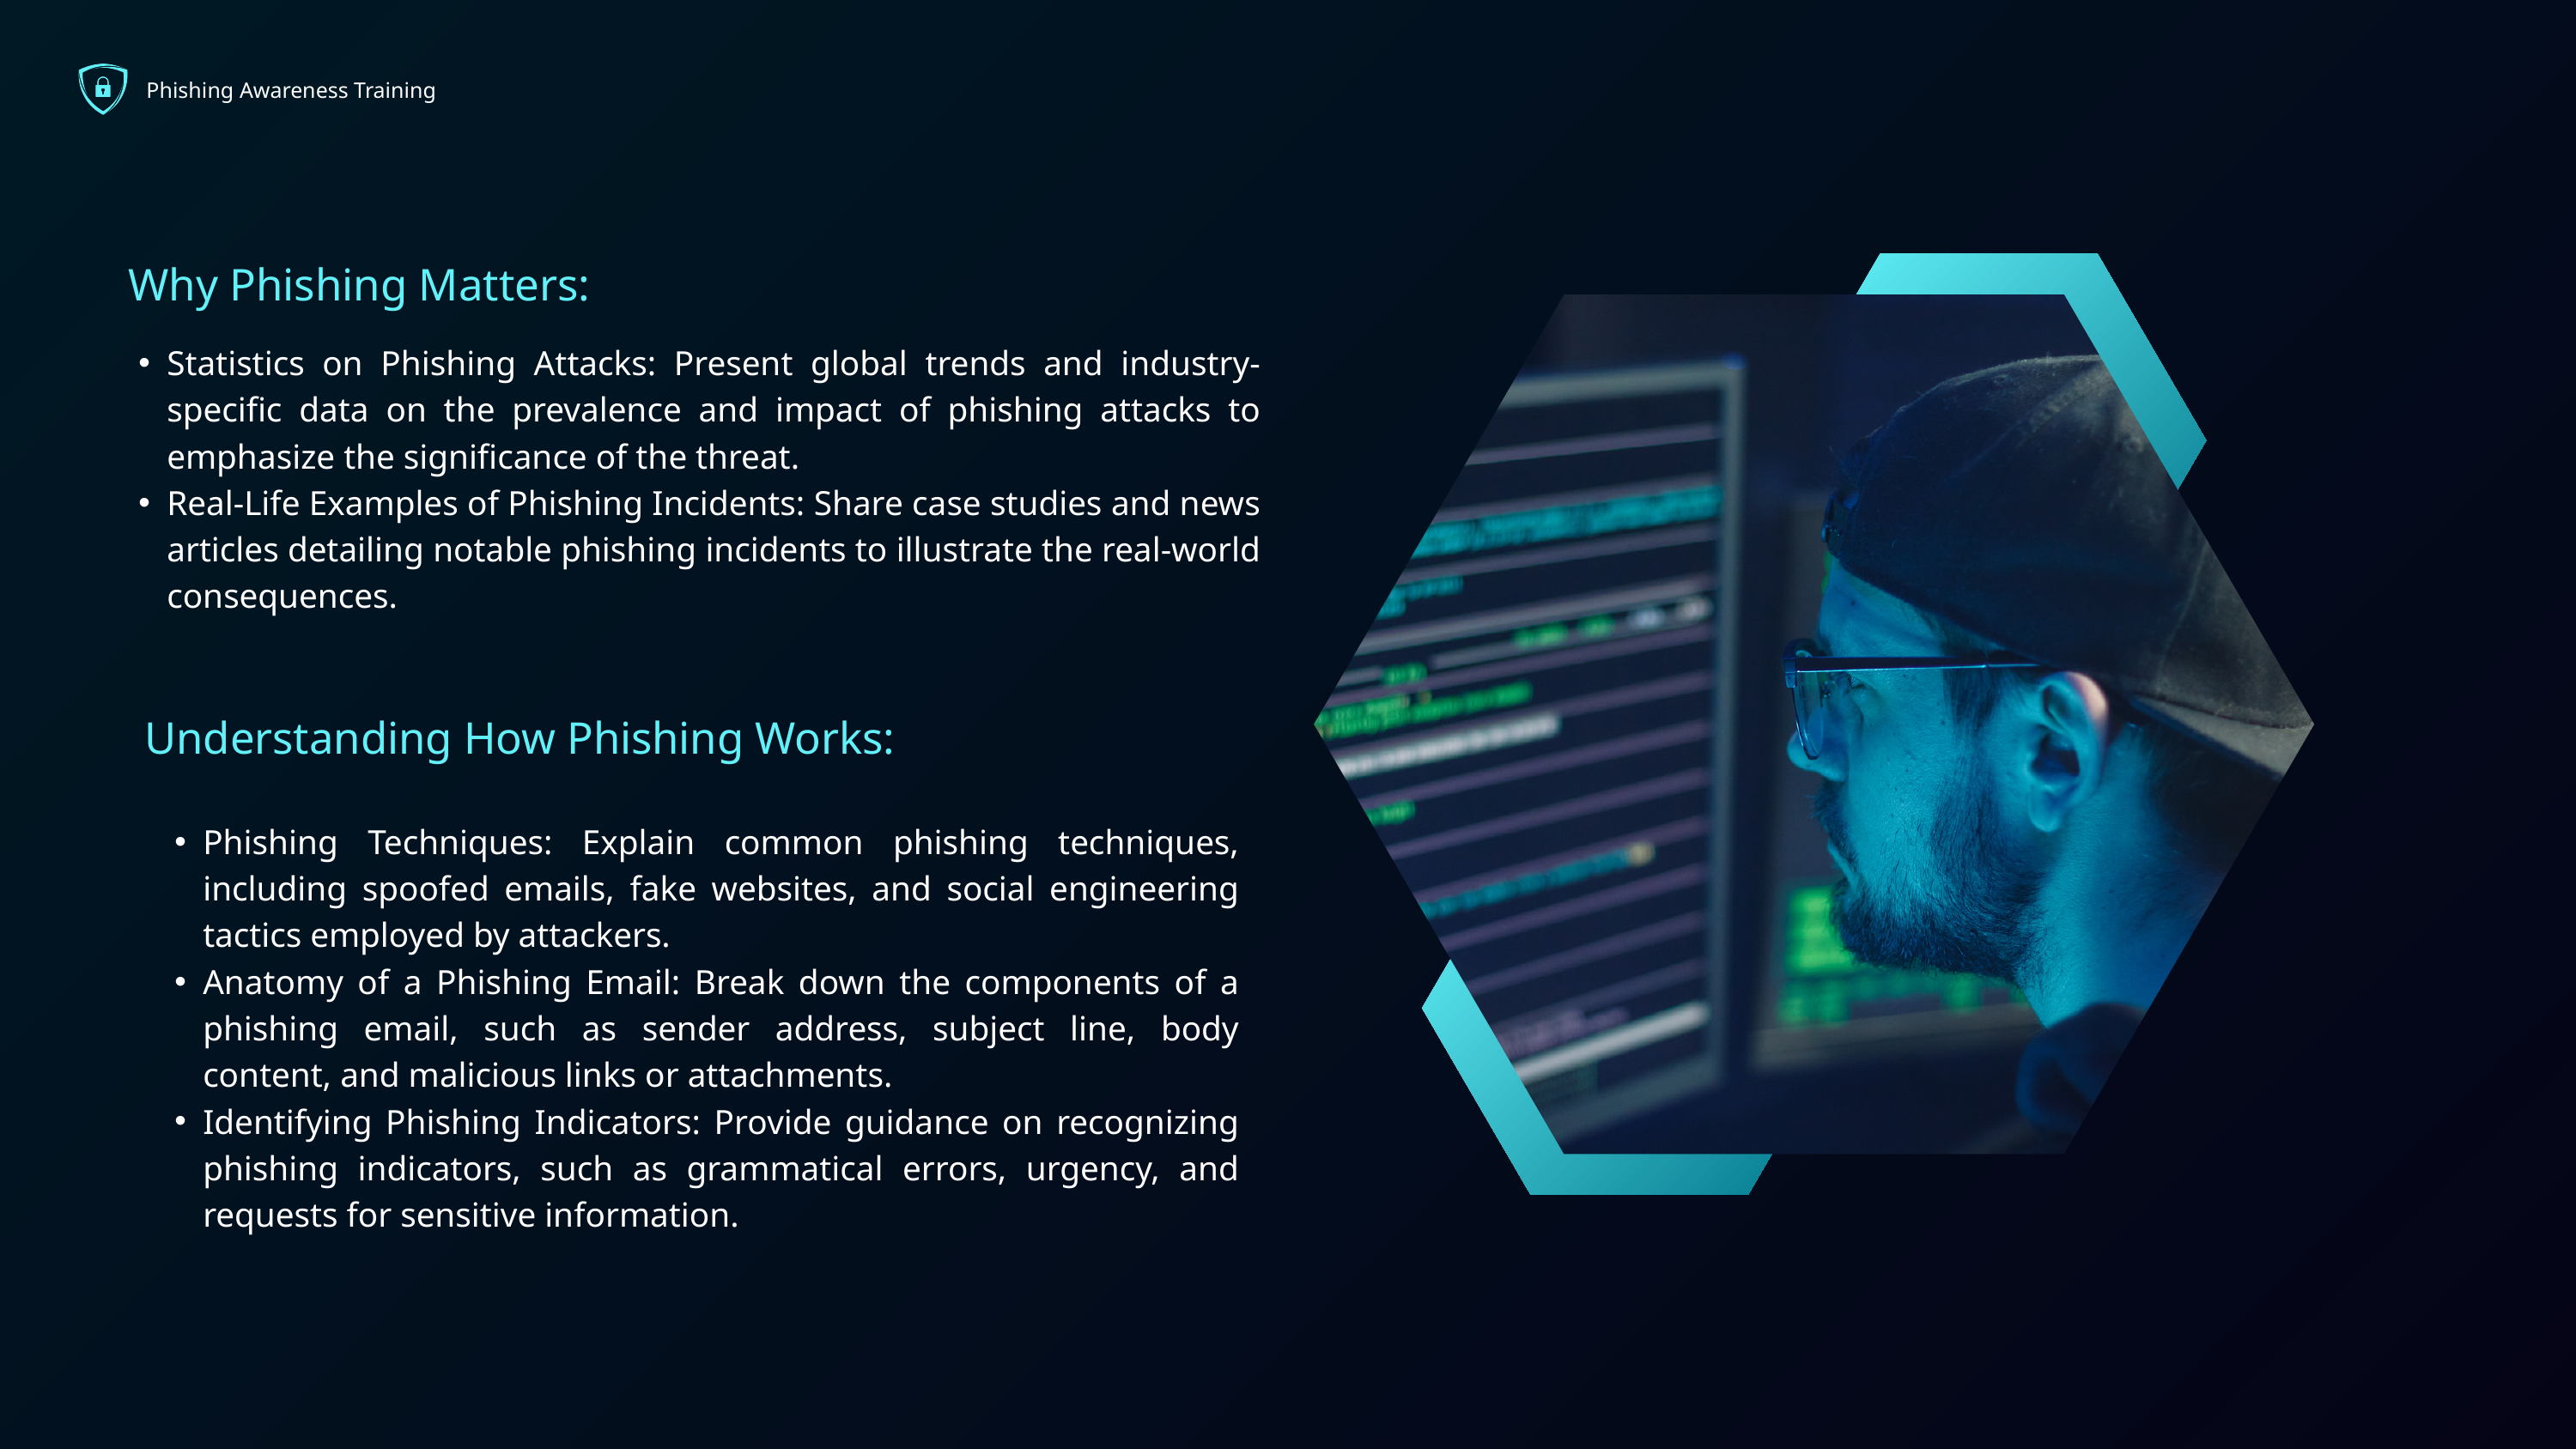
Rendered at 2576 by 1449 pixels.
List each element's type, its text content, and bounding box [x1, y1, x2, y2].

text_box Phishing Techniques: Explain common phishing techniques, including spoofed emails, fake websites, and social engineering tactics employed by attackers. Anatomy of a Phishing Email: Break down the components of a phishing email, such as sender address, subject line, body content, and malicious links or attachments. Identifying Phishing Indicators: Provide guidance on recognizing phishing indicators, such as grammatical errors, urgency, and requests for sensitive information. [146, 814, 1240, 1281]
text_box Statistics on Phishing Attacks: Present global trends and industry-specific data on the prevalence and impact of phishing attacks to emphasize the significance of the threat. Real-Life Examples of Phishing Incidents: Share case studies and news articles detailing notable phishing incidents to illustrate the real-world consequences. [110, 336, 1261, 662]
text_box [1421, 1161, 1857, 1196]
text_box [1313, 294, 2315, 1155]
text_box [1771, 253, 2207, 293]
text_box [95, 76, 111, 97]
text_box [77, 64, 129, 116]
text_box Phishing Awareness Training [146, 72, 557, 103]
text_box Understanding How Phishing Works: [144, 702, 1045, 764]
text_box Why Phishing Matters: [128, 248, 803, 310]
